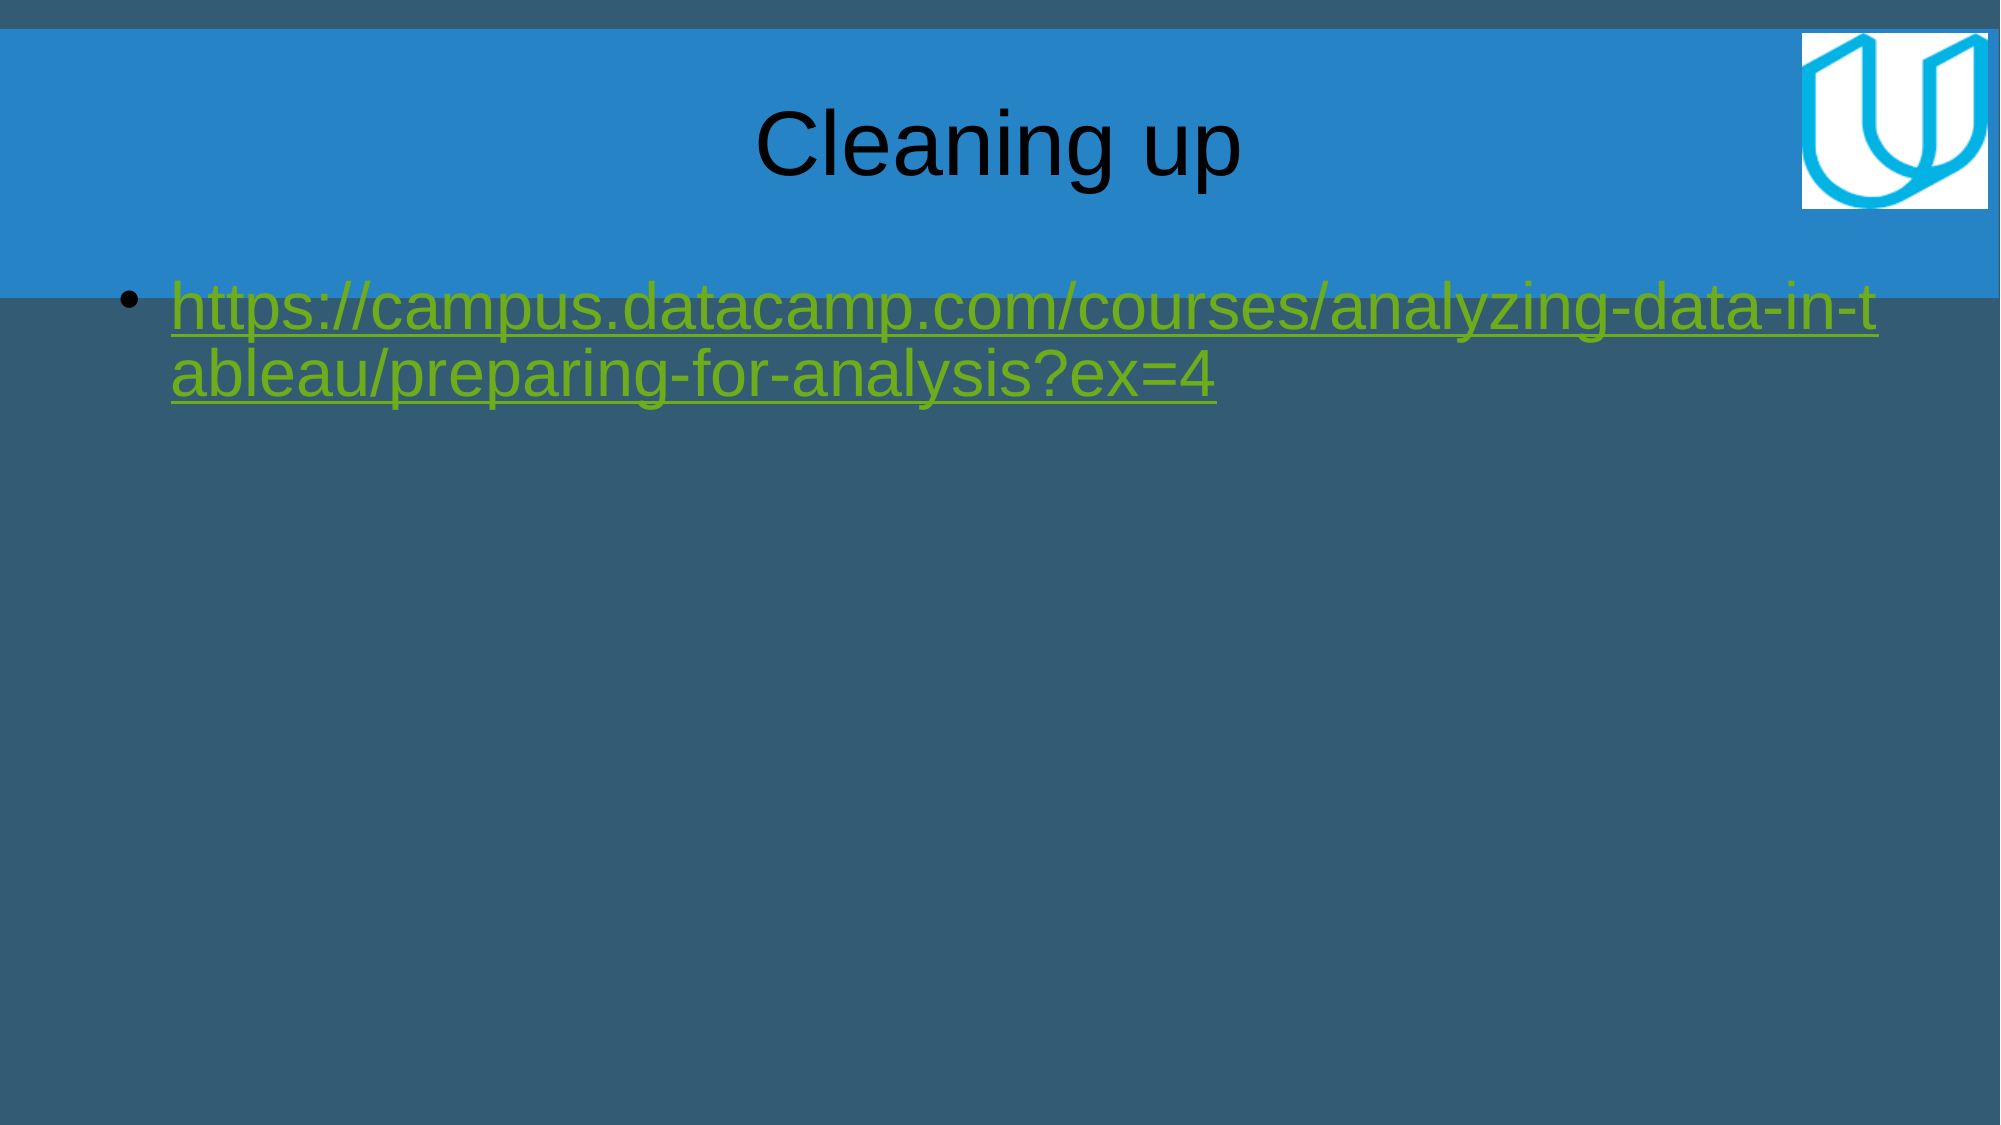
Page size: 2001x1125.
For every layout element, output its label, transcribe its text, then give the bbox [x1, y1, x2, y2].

picture [1932, 48, 1973, 166]
picture [1900, 124, 1988, 209]
text_box https://campus.datacamp.com/courses/analyzing-data-in-tableau/preparing-for-analysis?ex=4 [99, 263, 1900, 916]
text_box Cleaning up [99, 44, 1900, 233]
picture [1802, 33, 1988, 167]
picture [1900, 175, 1911, 189]
